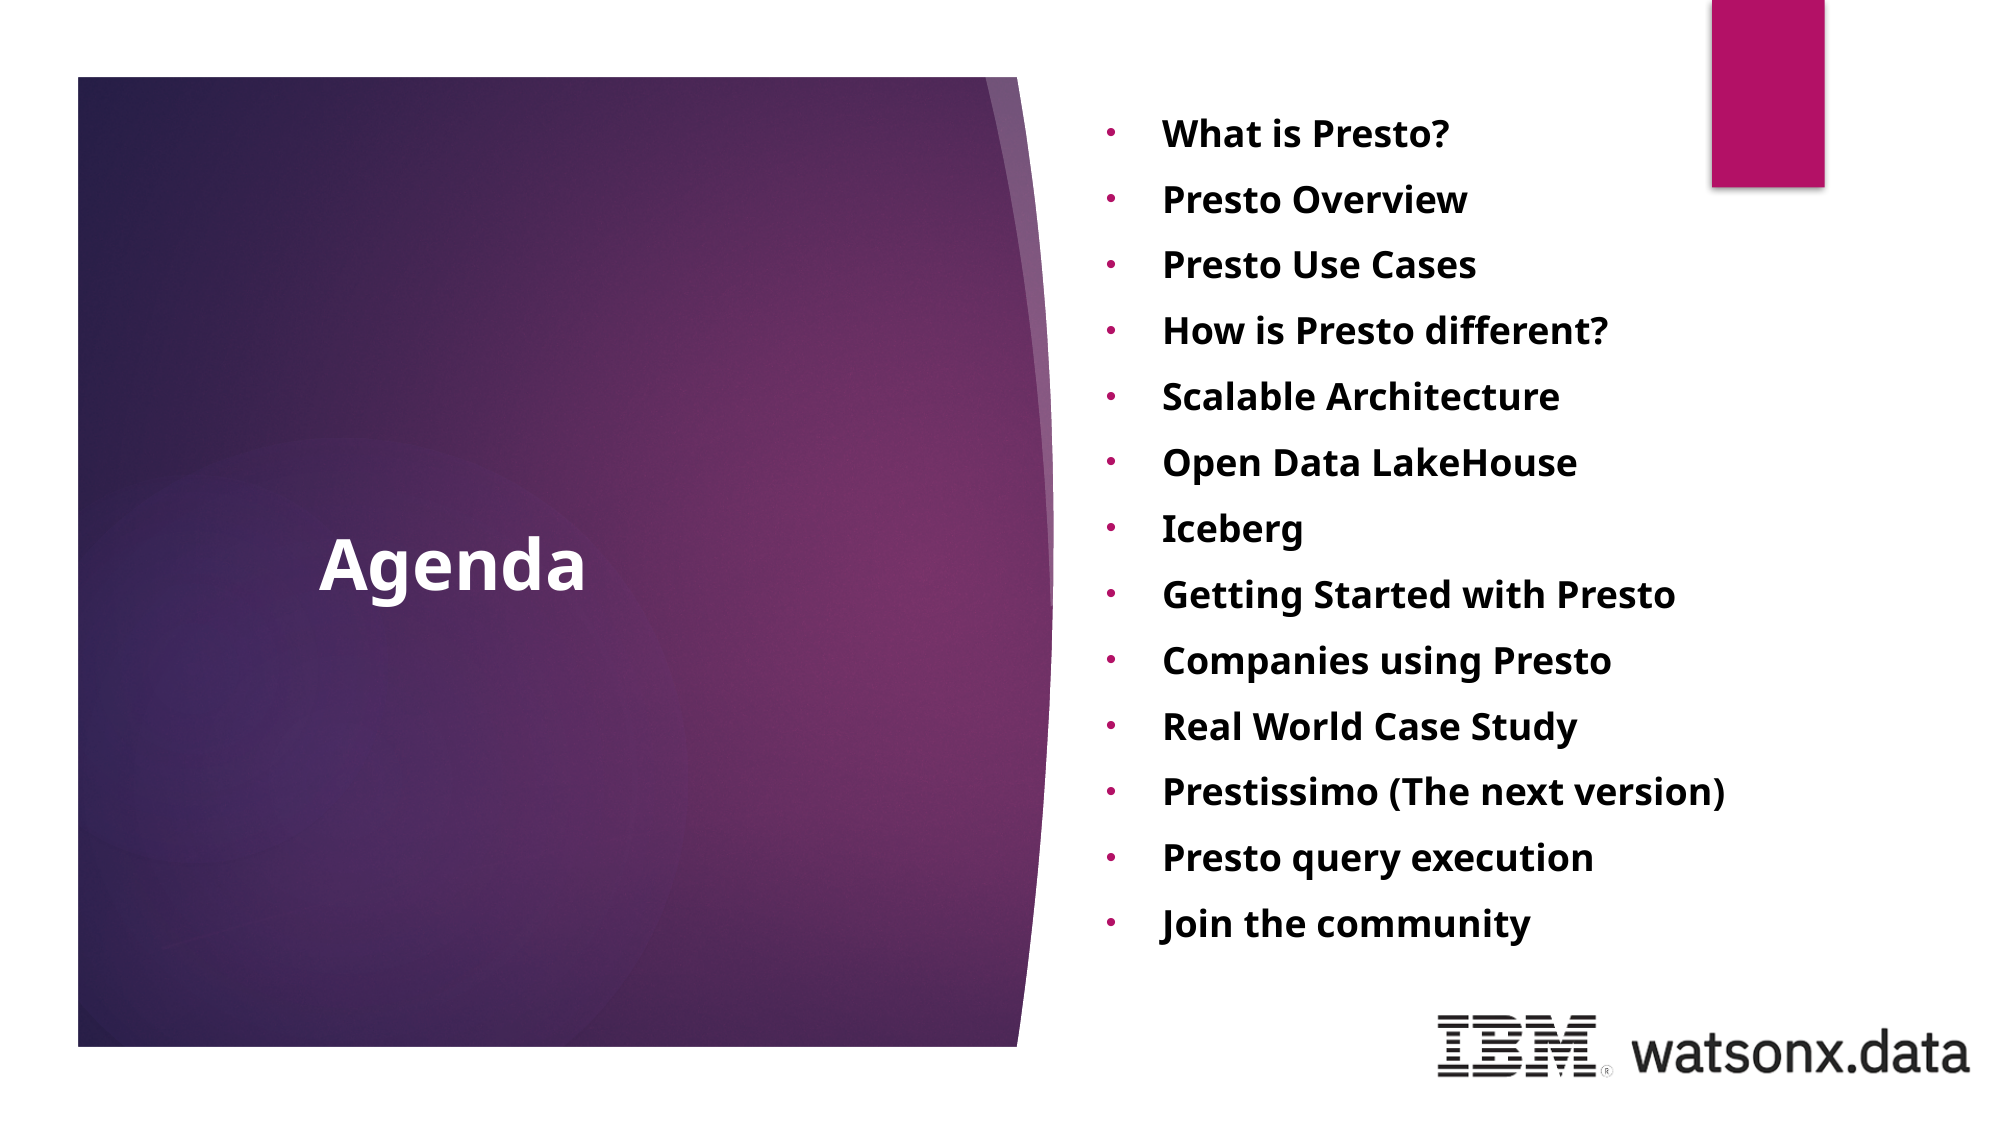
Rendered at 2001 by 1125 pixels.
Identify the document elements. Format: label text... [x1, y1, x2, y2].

picture [1432, 1009, 1975, 1085]
title Agenda [304, 499, 628, 626]
list What is Presto? Presto Overview Presto Use Cases How is Presto different? Scalable Architecture Open Data LakeHouse Iceberg Getting Started with Presto Companies using Presto Real World Case Study Prestissimo (The next version) Presto query execution Join the community [1090, 115, 1875, 1011]
